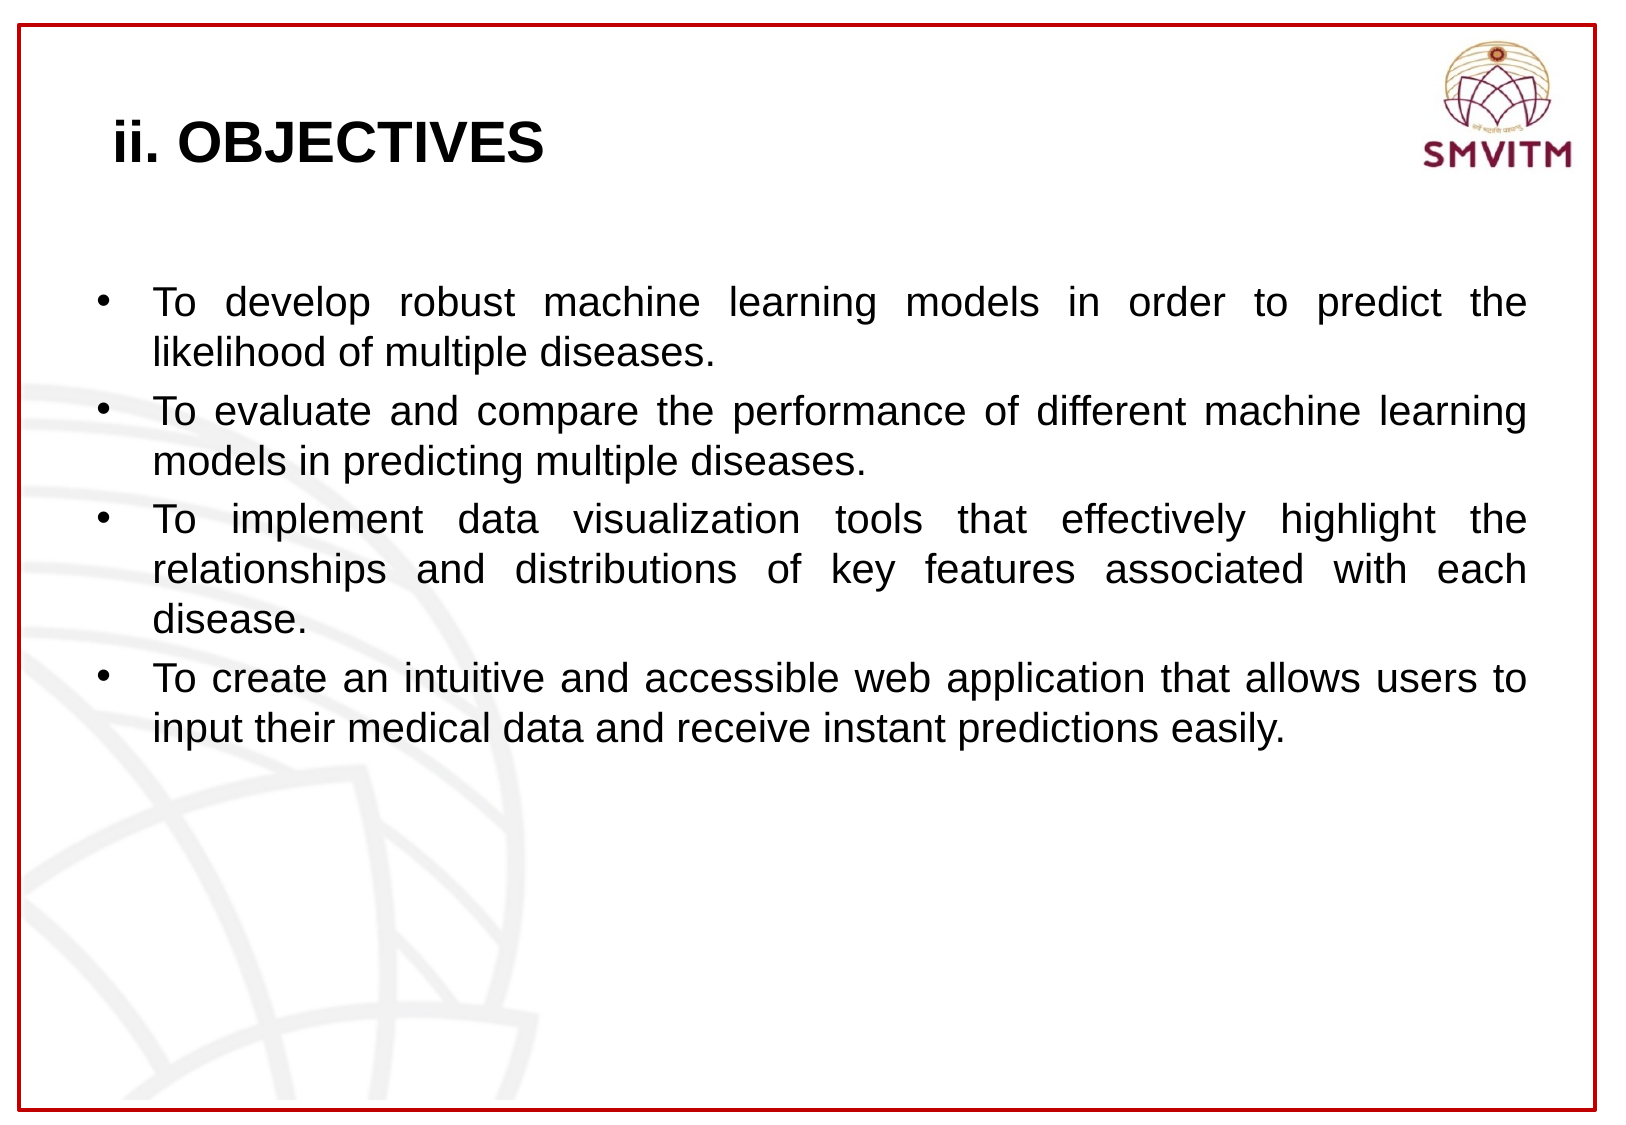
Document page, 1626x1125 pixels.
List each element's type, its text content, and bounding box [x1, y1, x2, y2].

title ii. OBJECTIVES [81, 45, 1544, 233]
picture [21, 28, 1593, 1100]
list To develop robust machine learning models in order to predict the likelihood of multiple diseases. To evaluate and compare the performance of different machine learning models in predicting multiple diseases. To implement data visualization tools that effectively highlight the relationships and distributions of key features associated with each disease. To create an intuitive and accessible web application that allows users to input their medical data and receive instant predictions easily. [81, 267, 1544, 1010]
